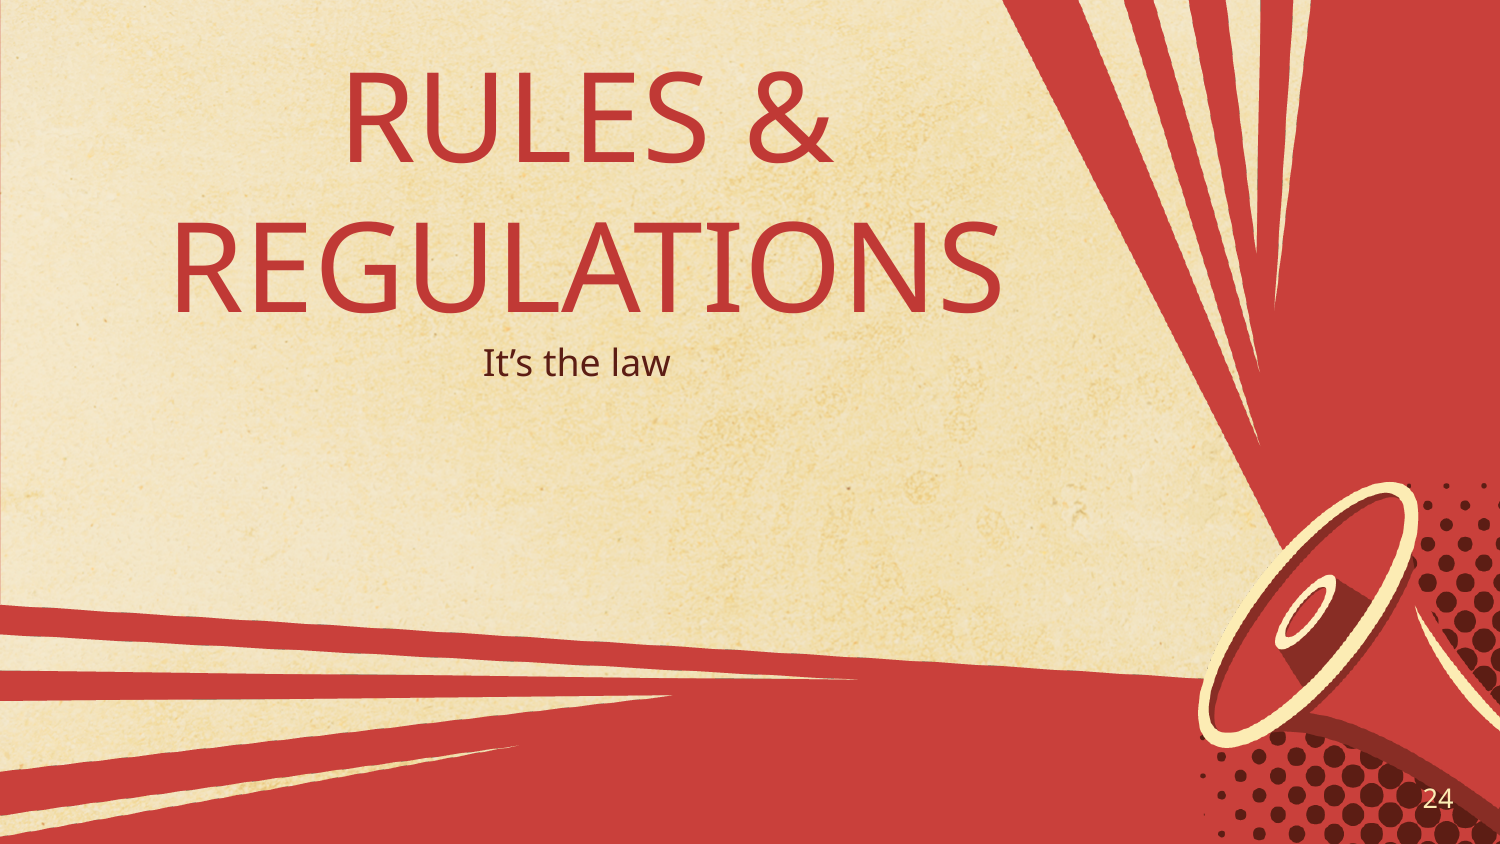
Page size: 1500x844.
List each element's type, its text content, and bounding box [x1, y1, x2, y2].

slide_number 24 [1378, 766, 1469, 832]
title RULES & REGULATIONS [65, 199, 1108, 353]
subtitle It’s the law [102, 313, 1027, 409]
picture [0, 0, 1500, 844]
